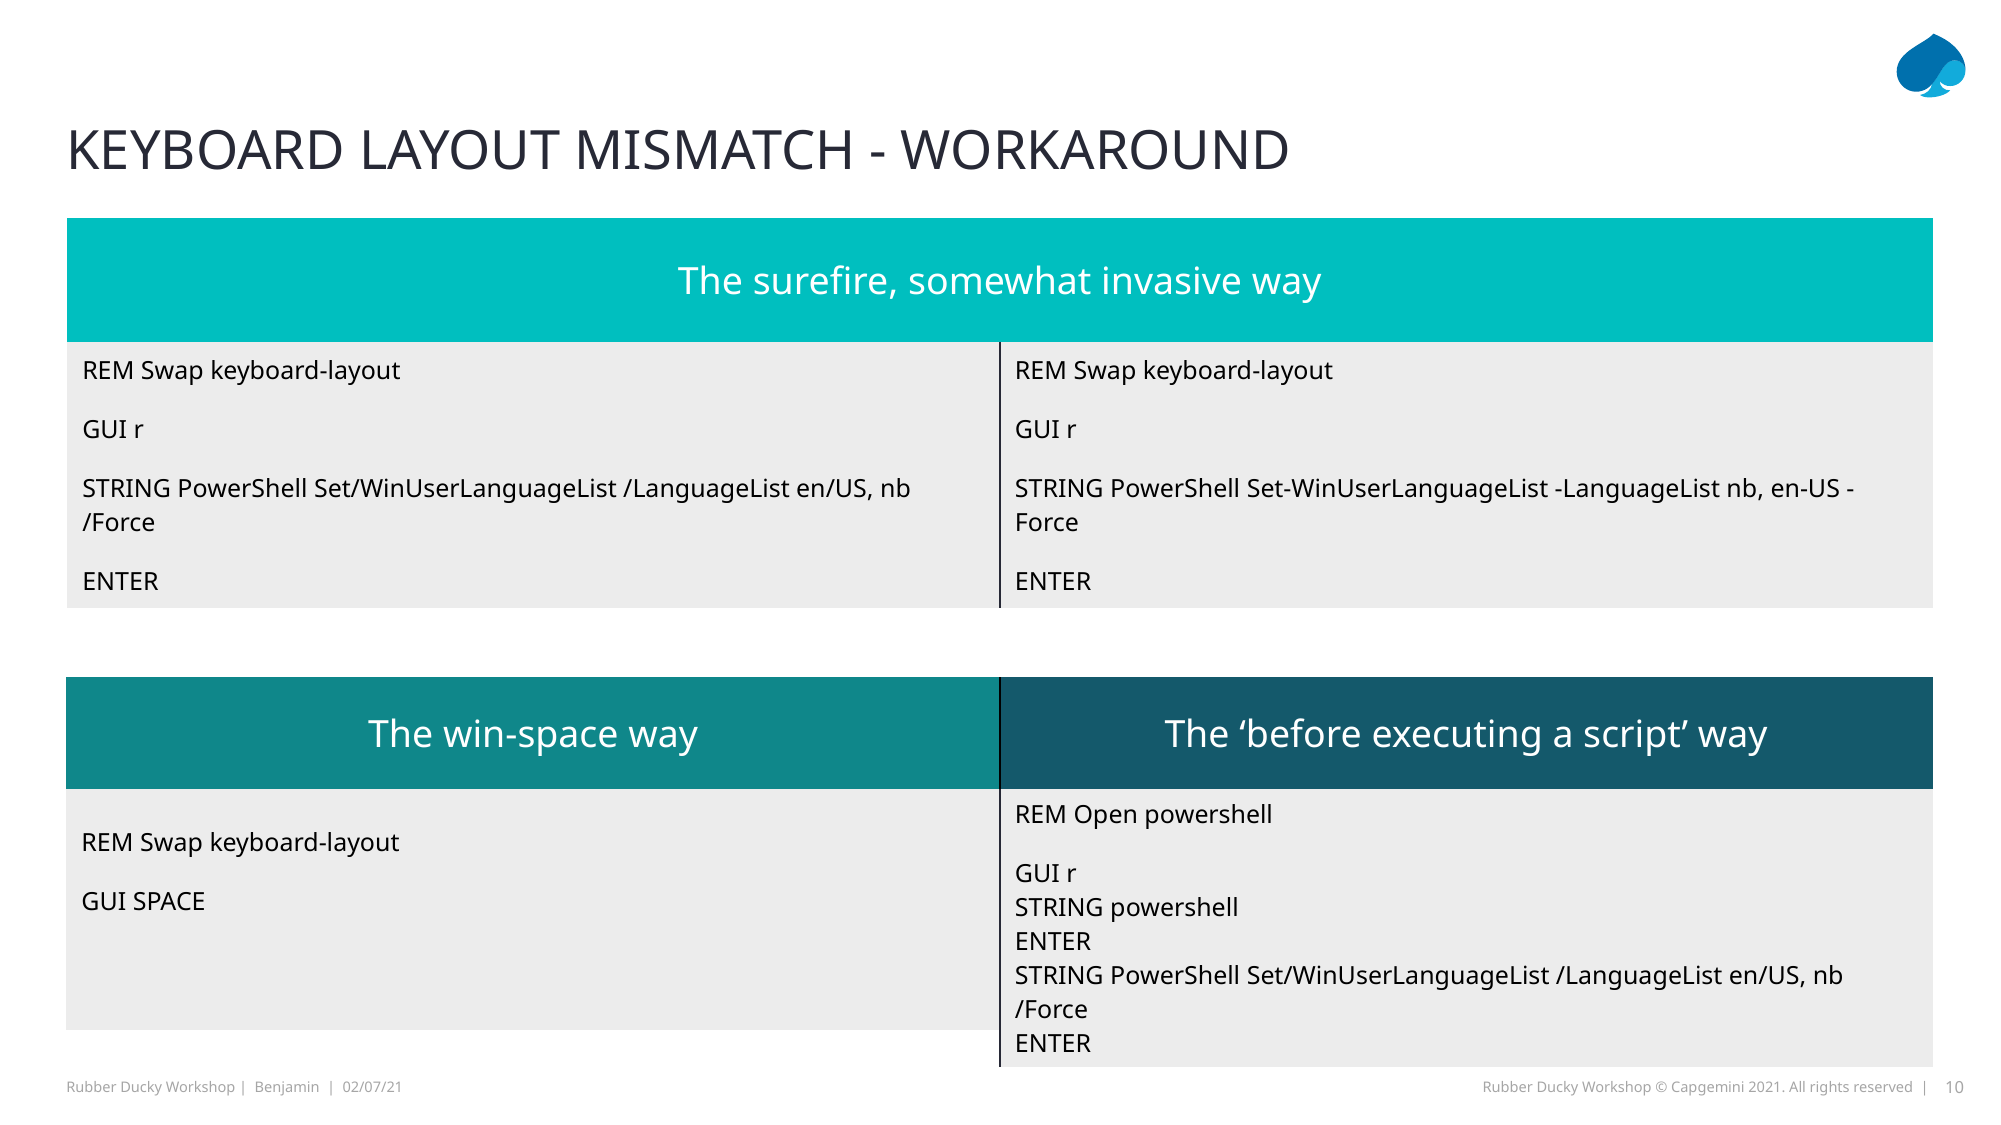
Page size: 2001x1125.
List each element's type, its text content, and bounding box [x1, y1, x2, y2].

table_cell REM Open powershell GUI r STRING powershell ENTER STRING PowerShell Set/WinUserLanguageList /LanguageList en/US, nb /Force ENTER [1001, 789, 1933, 1067]
table_header The ‘before executing a script’ way [1001, 677, 1933, 789]
table_cell REM Swap keyboard-layout GUI SPACE [66, 789, 999, 1030]
table_header The surefire, somewhat invasive way [67, 218, 1933, 342]
title Keyboard layout mismatch - workaround [66, 63, 1863, 182]
table_cell REM Swap keyboard-layout GUI r STRING PowerShell Set-WinUserLanguageList -LanguageList nb, en-US -Force ENTER [1001, 342, 1933, 608]
table_header The win-space way [66, 677, 999, 789]
table_cell REM Swap keyboard-layout GUI r STRING PowerShell Set/WinUserLanguageList /LanguageList en/US, nb /Force ENTER [67, 342, 999, 608]
